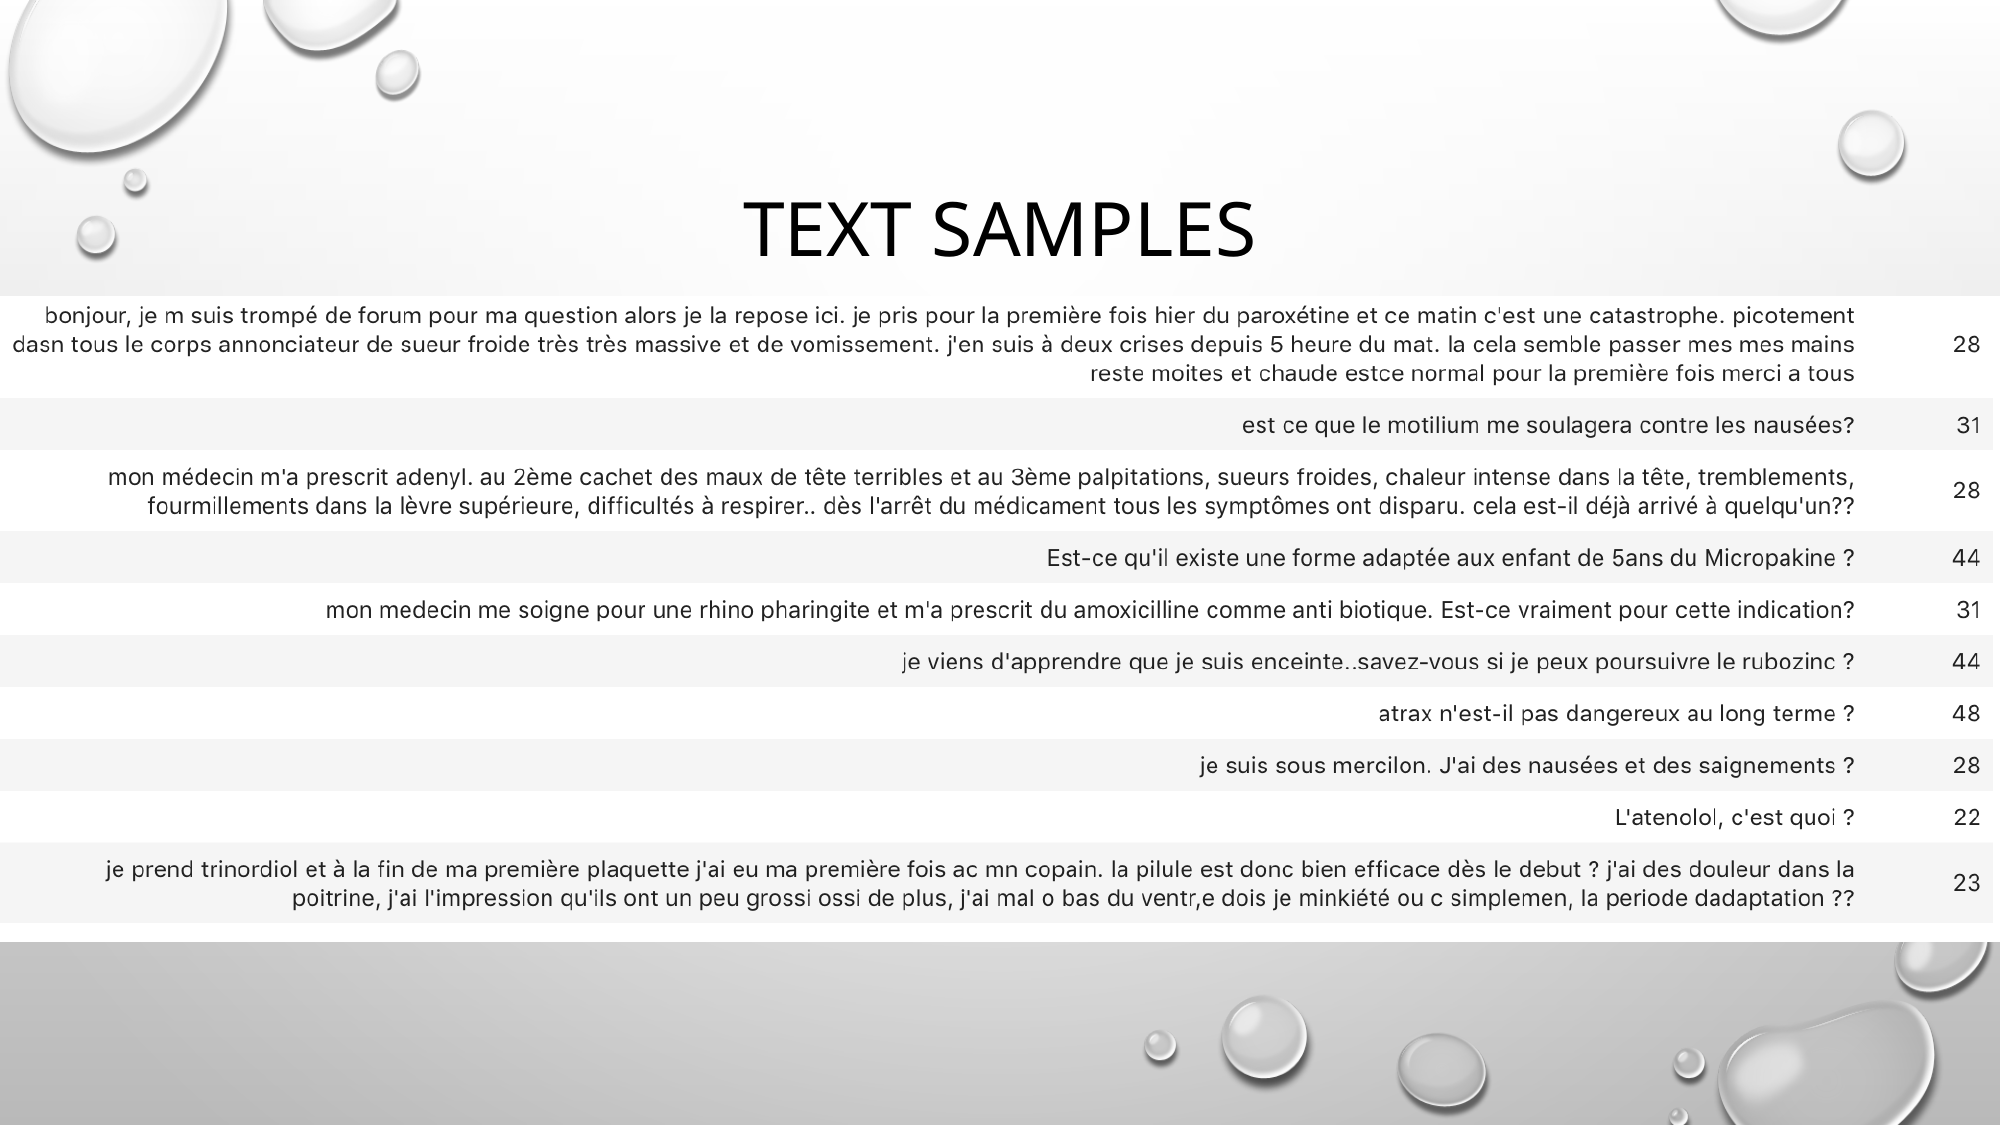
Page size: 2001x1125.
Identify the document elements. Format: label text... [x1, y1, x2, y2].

picture [0, 0, 2000, 1125]
title Text samples [149, 101, 1851, 294]
